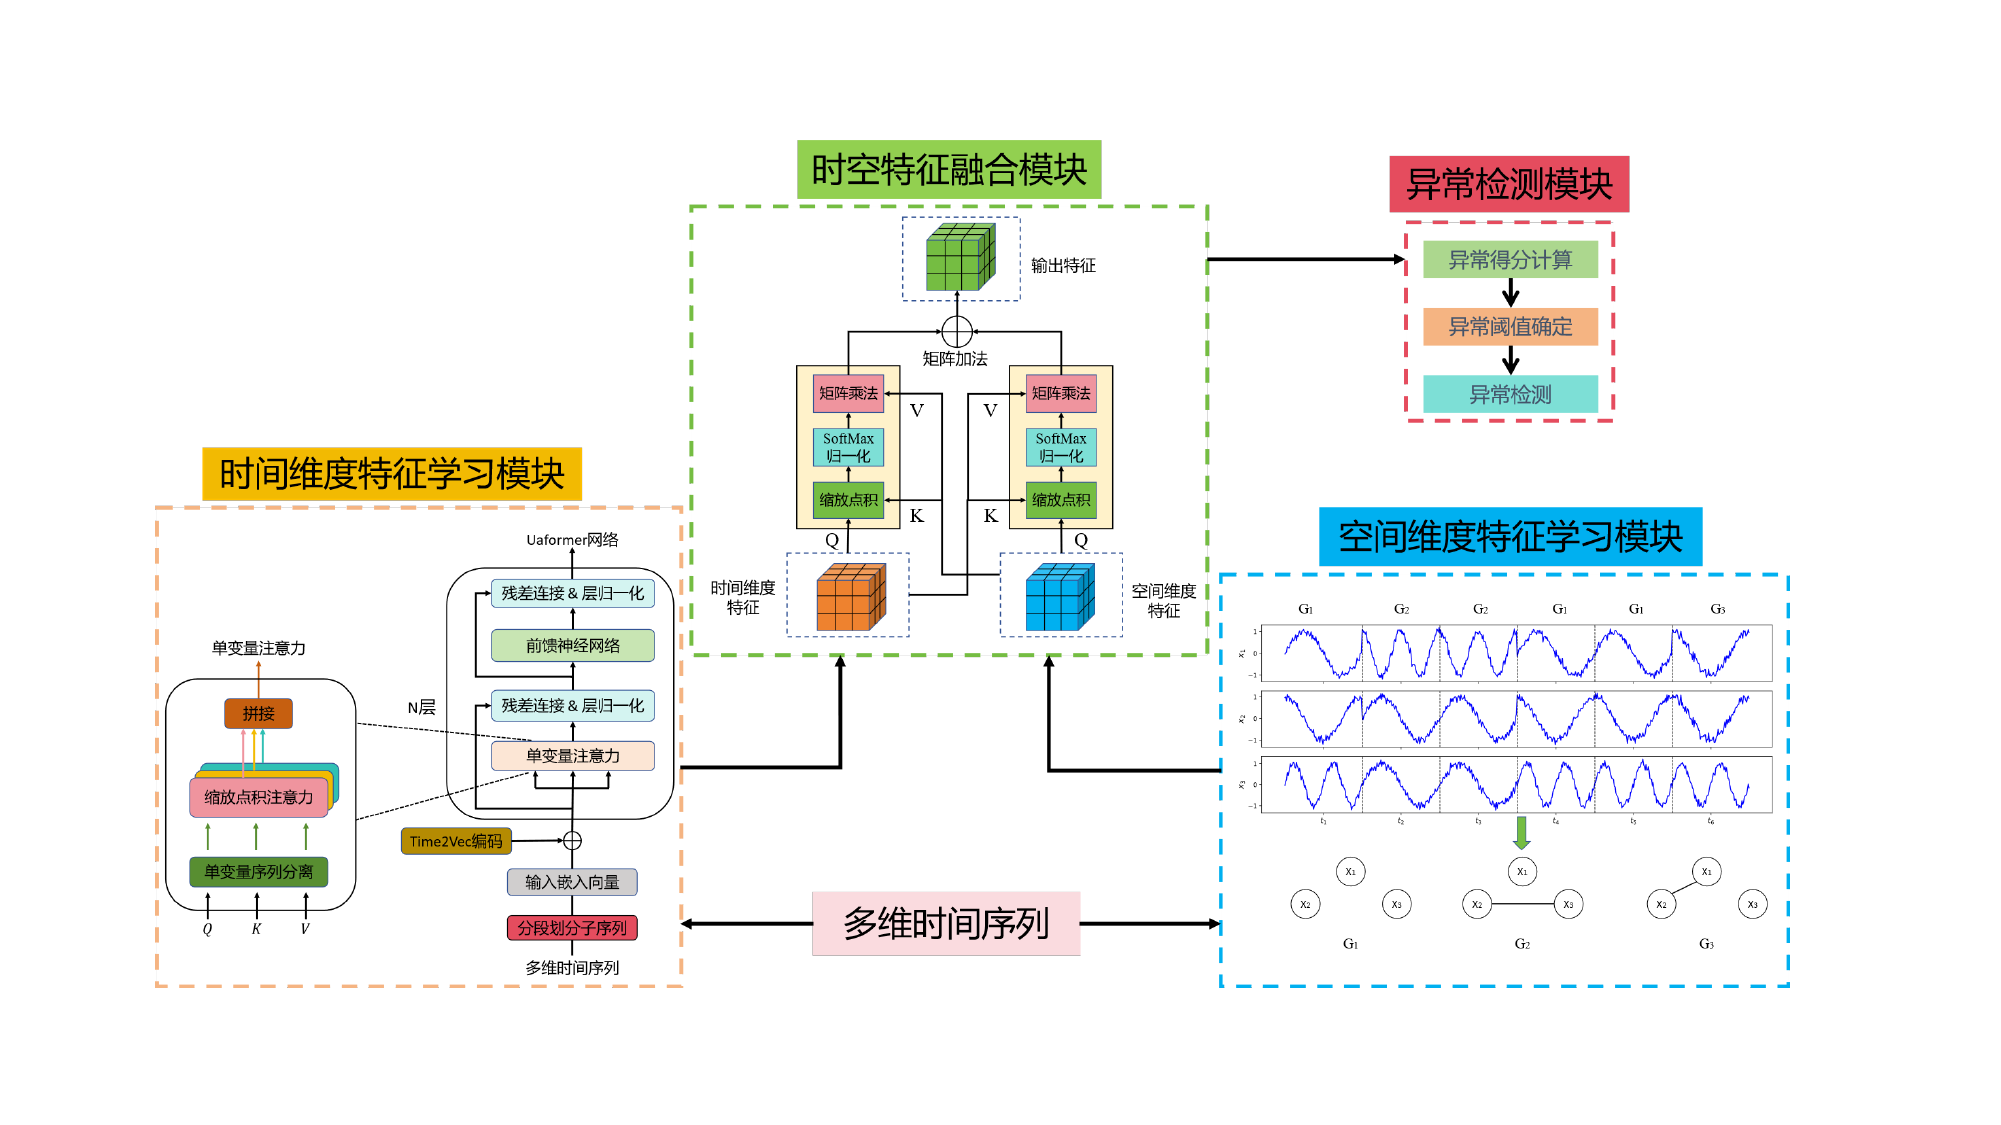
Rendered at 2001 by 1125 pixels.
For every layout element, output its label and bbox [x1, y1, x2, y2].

picture [155, 136, 1791, 989]
